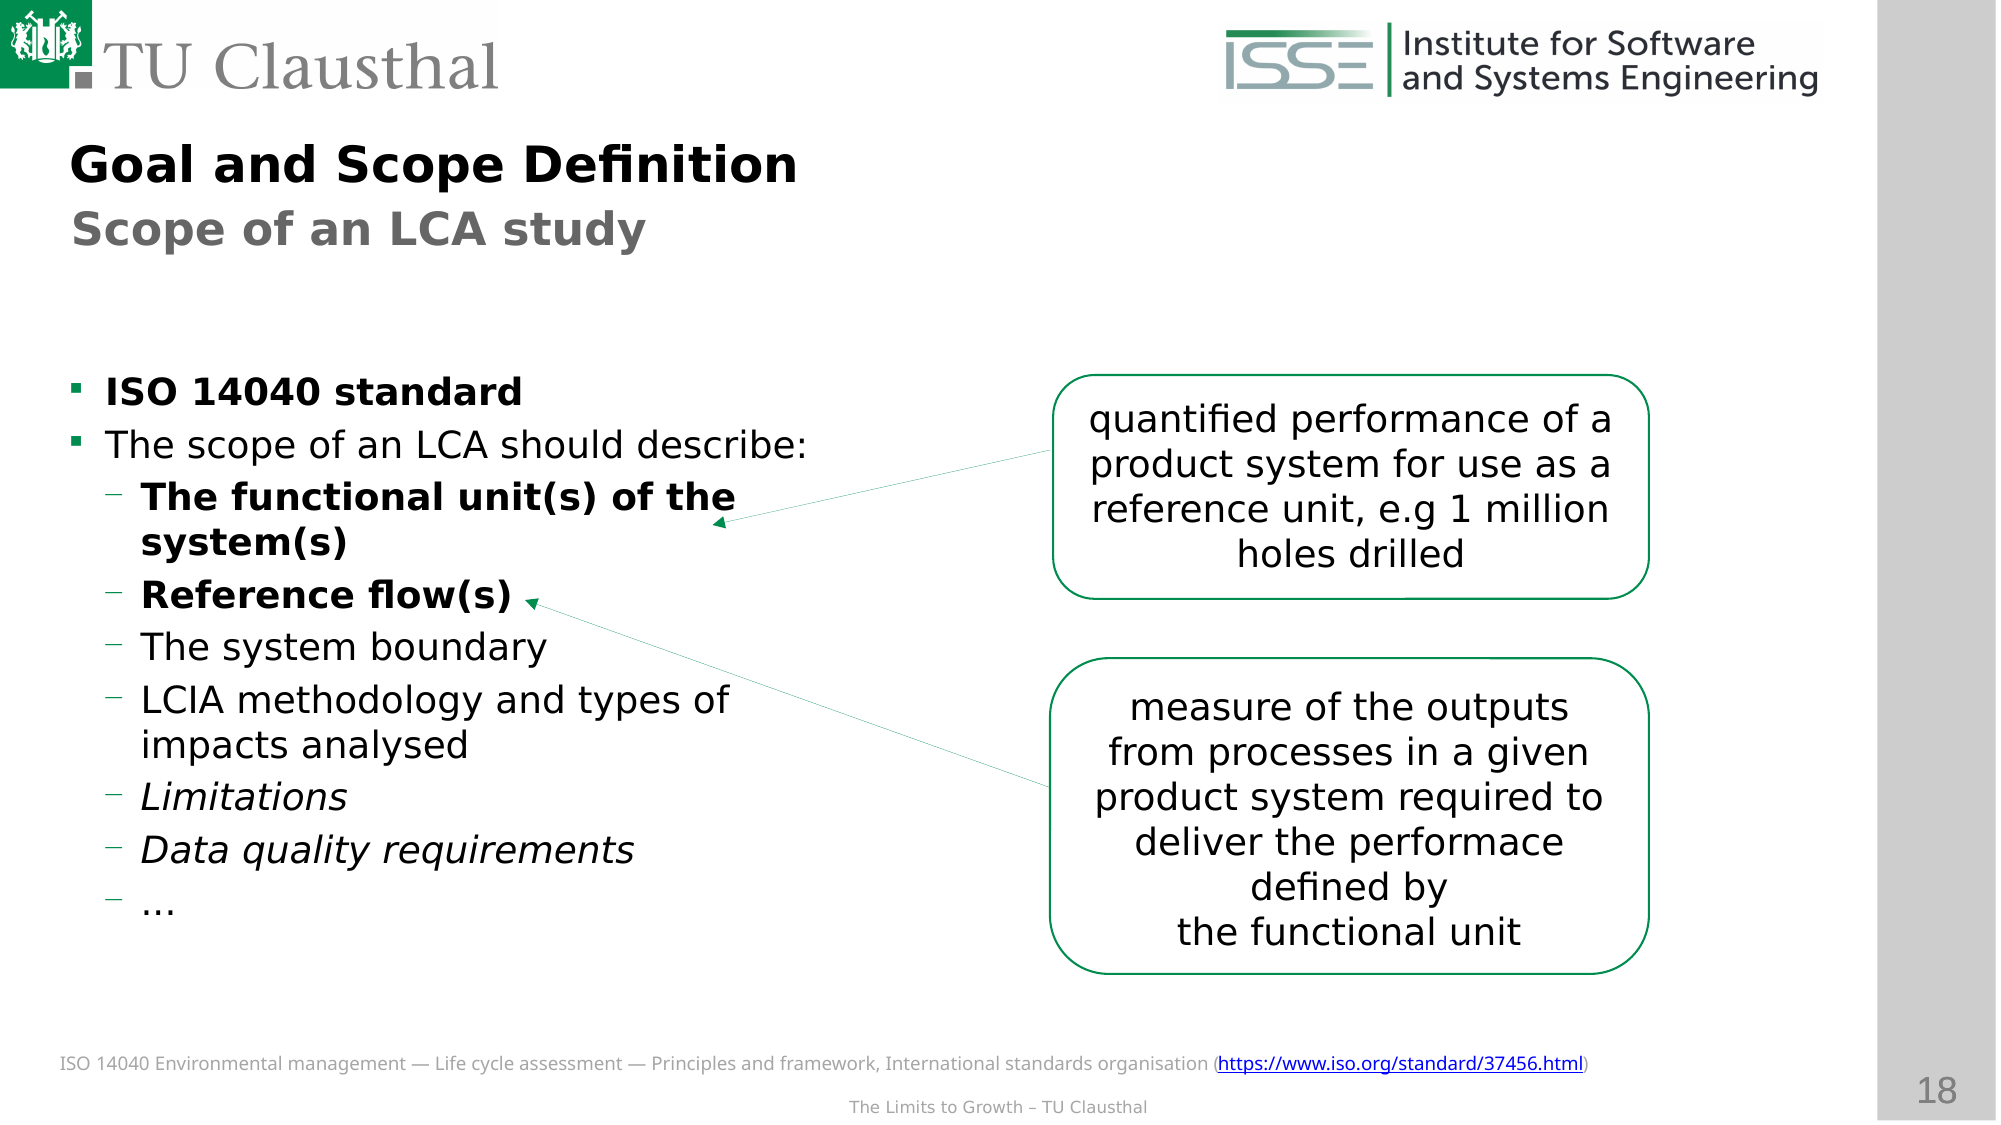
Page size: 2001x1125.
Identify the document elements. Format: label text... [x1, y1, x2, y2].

text_box [525, 598, 1051, 788]
text_box ISO 14040 standard The scope of an LCA should describe: The functional unit(s) of the system(s) Reference flow(s) The system boundary LCIA methodology and types of impacts analysed Limitations Data quality requirements ... [54, 207, 860, 1032]
text_box Goal and Scope Definition [54, 125, 1816, 205]
text_box ISO 14040 Environmental management — Life cycle assessment — Principles and framework, International standards organisation (https://www.iso.org/standard/37456.html) [44, 1043, 1836, 1085]
text_box Scope of an LCA study [70, 188, 1767, 267]
text_box measure of the outputs from processes in a given product system required to deliver the performace defined by the functional unit [1048, 657, 1650, 975]
picture [0, 0, 498, 89]
picture [1218, 22, 1823, 103]
text_box quantified performance of a product system for use as a reference unit, e.g 1 million holes drilled [1052, 373, 1650, 600]
text_box [712, 449, 1051, 529]
